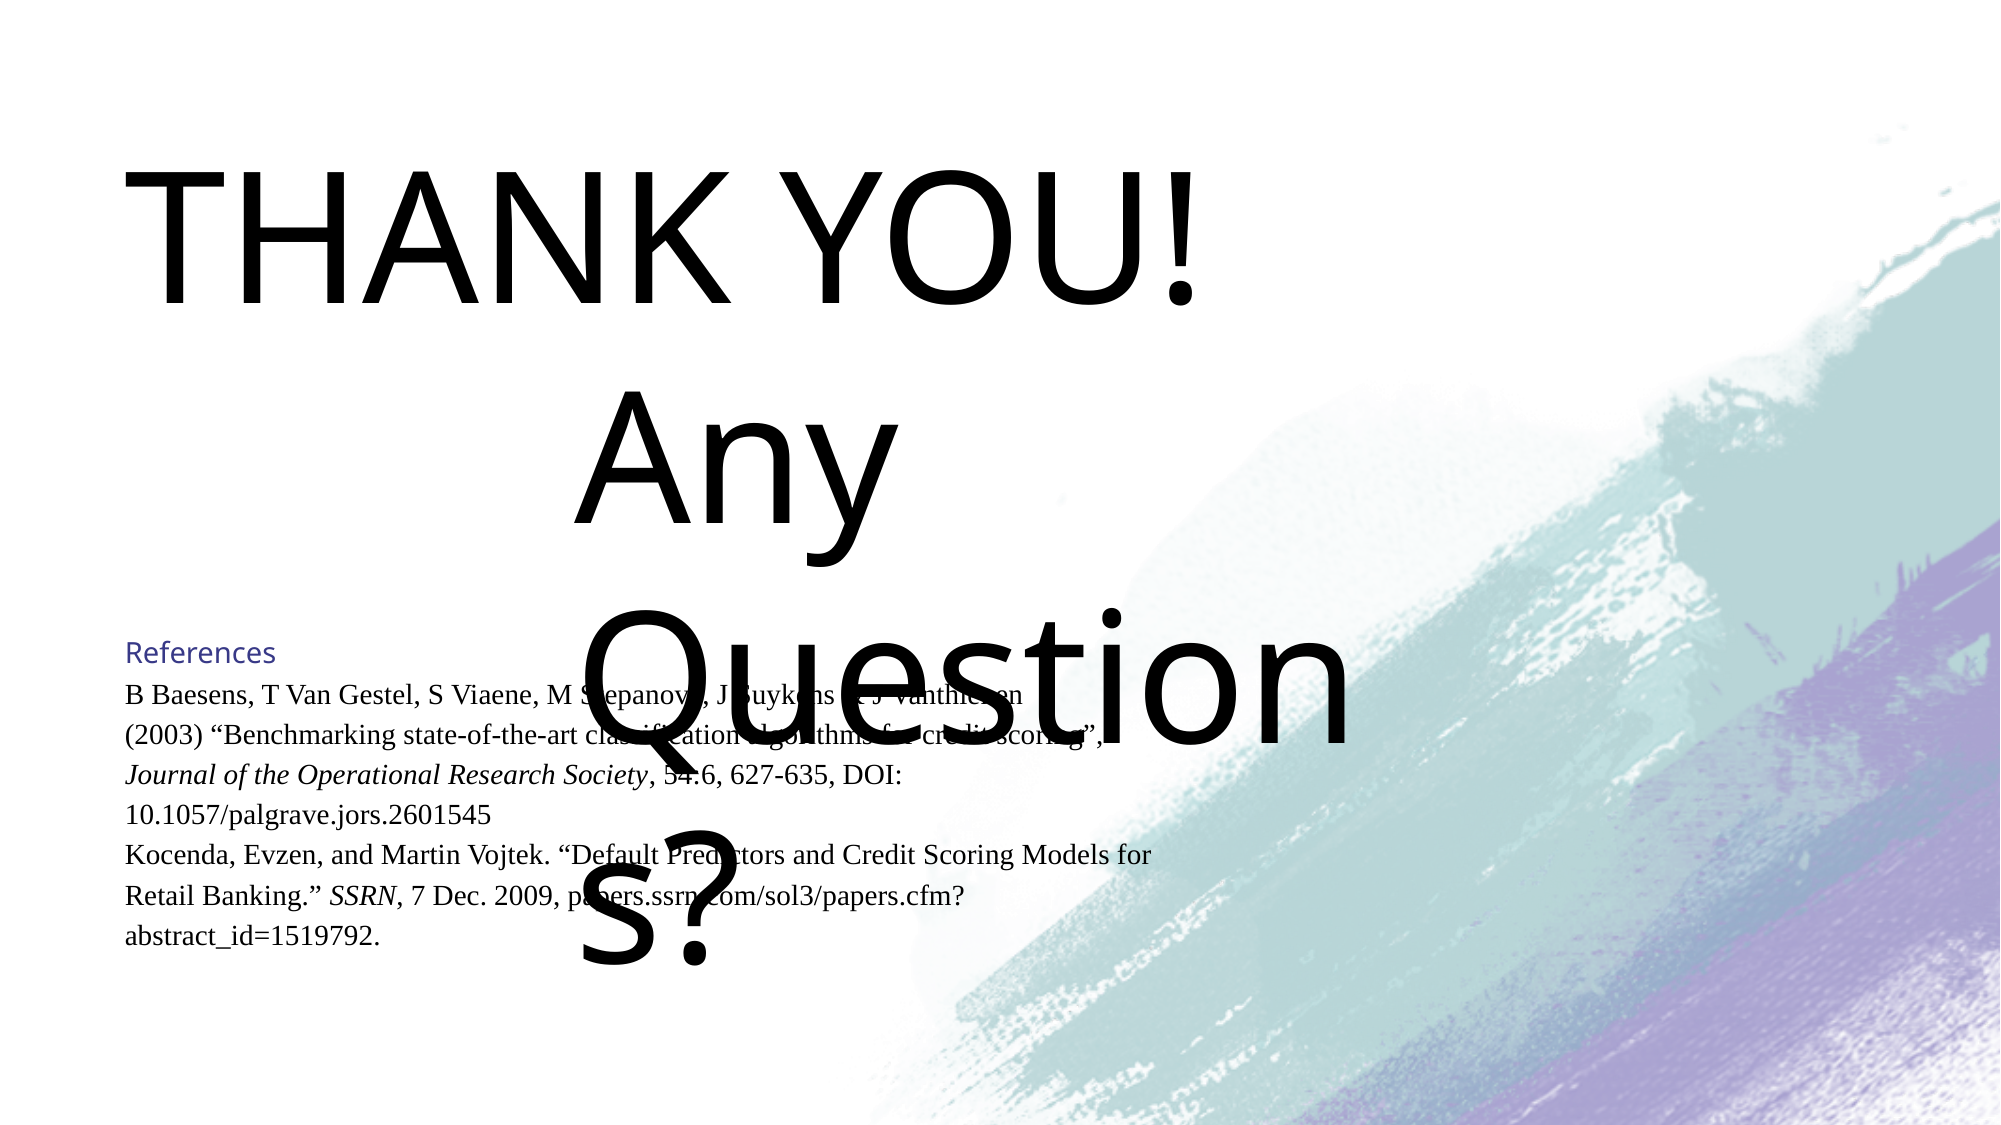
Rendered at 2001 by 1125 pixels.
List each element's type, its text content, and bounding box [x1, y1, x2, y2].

picture [778, 0, 2000, 1125]
text_box References B Baesens, T Van Gestel, S Viaene, M Stepanova, J Suykens & J Vanthienen (2003) “Benchmarking state-of-the-art classification algorithms for credit scoring”, Journal of the Operational Research Society, 54:6, 627-635, DOI: 10.1057/palgrave.jors.2601545 Kocenda, Evzen, and Martin Vojtek. “Default Predictors and Credit Scoring Models for Retail Banking.” SSRN, 7 Dec. 2009, papers.ssrn.com/sol3/papers.cfm?abstract_id=1519792. [109, 627, 773, 1038]
text_box THANK YOU! Any Questions? [109, 113, 773, 541]
